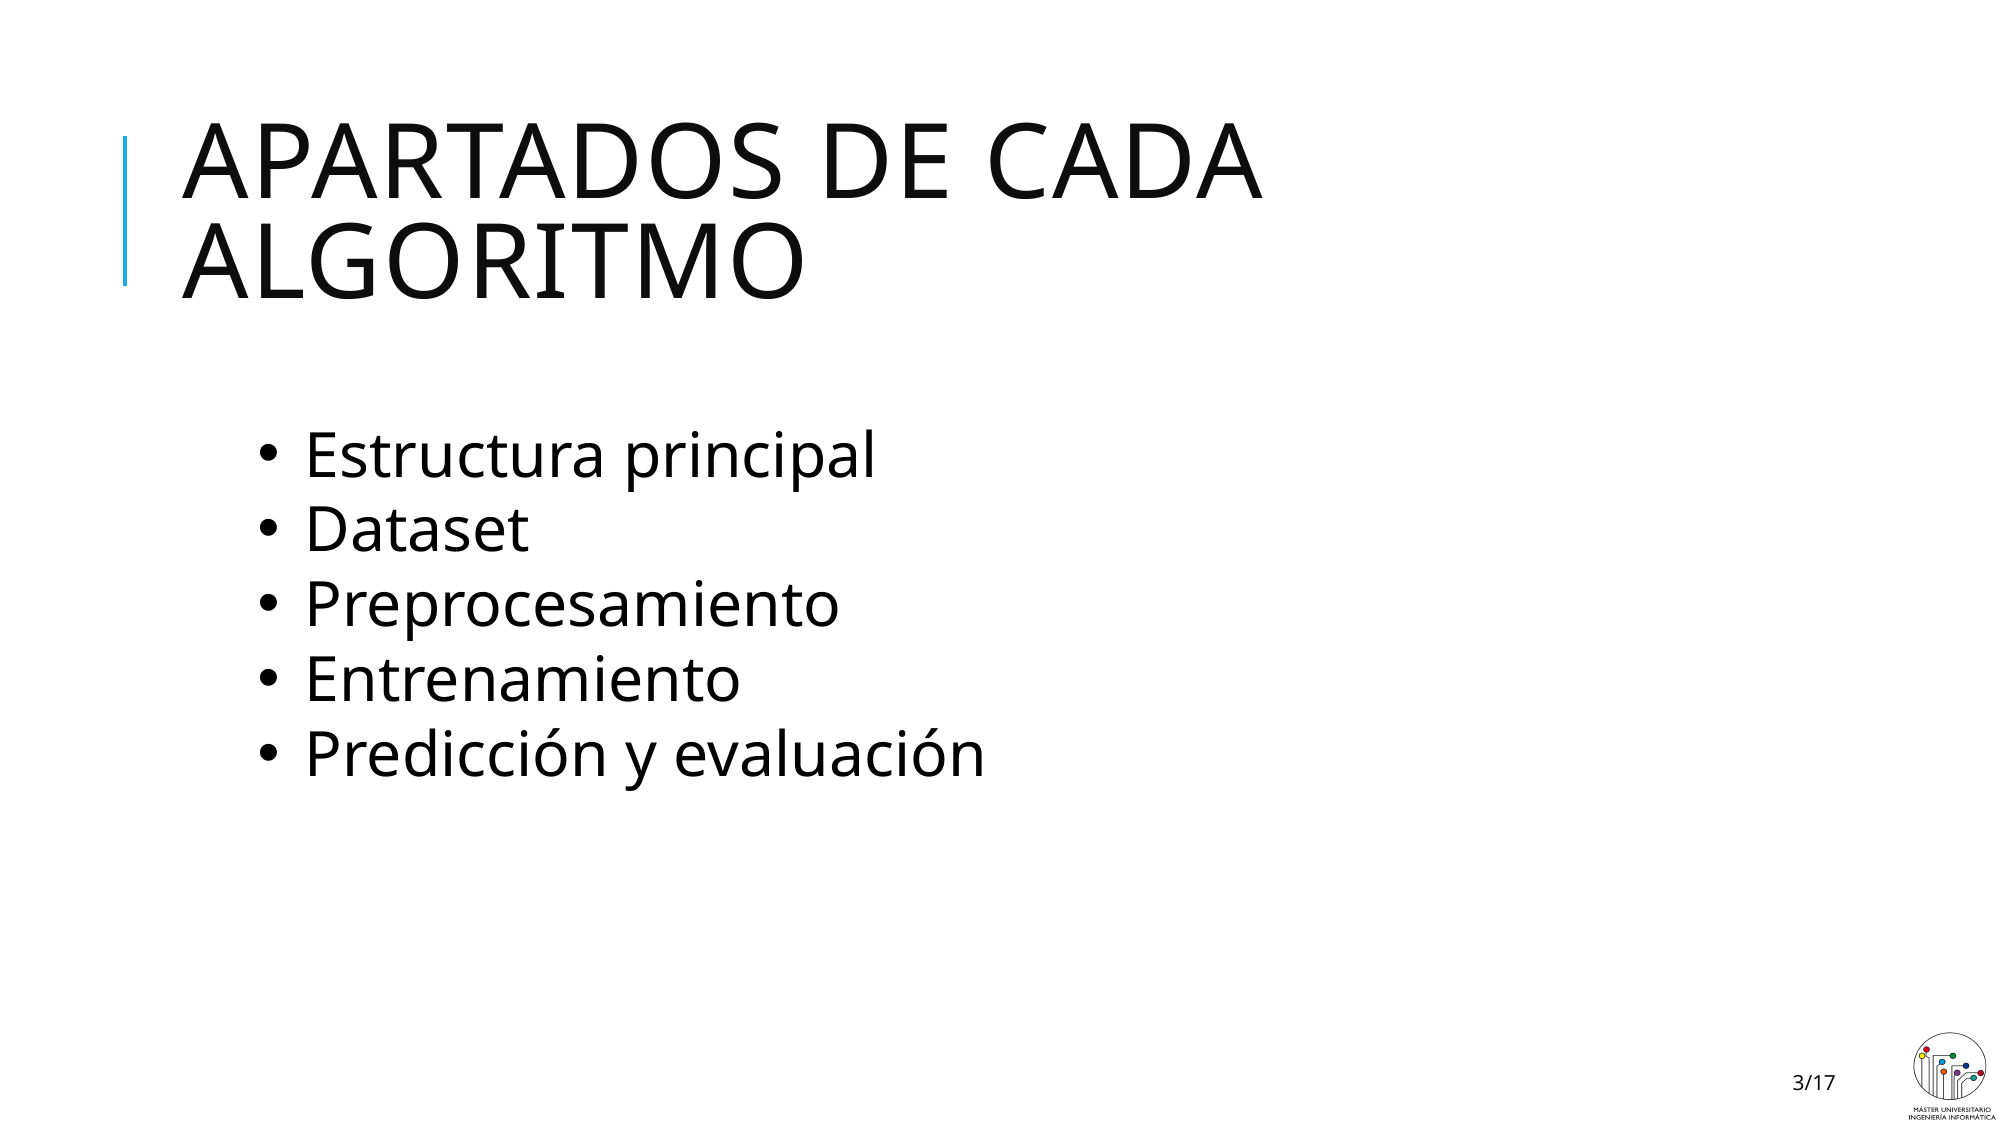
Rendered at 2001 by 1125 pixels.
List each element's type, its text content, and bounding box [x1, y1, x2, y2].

title Apartados de cada algoritmo [168, 96, 1763, 342]
picture [1902, 1032, 2000, 1125]
text_box Estructura principal Dataset Preprocesamiento Entrenamiento Predicción y evaluación [168, 407, 1124, 797]
slide_number 3/17 [1777, 1061, 1895, 1107]
